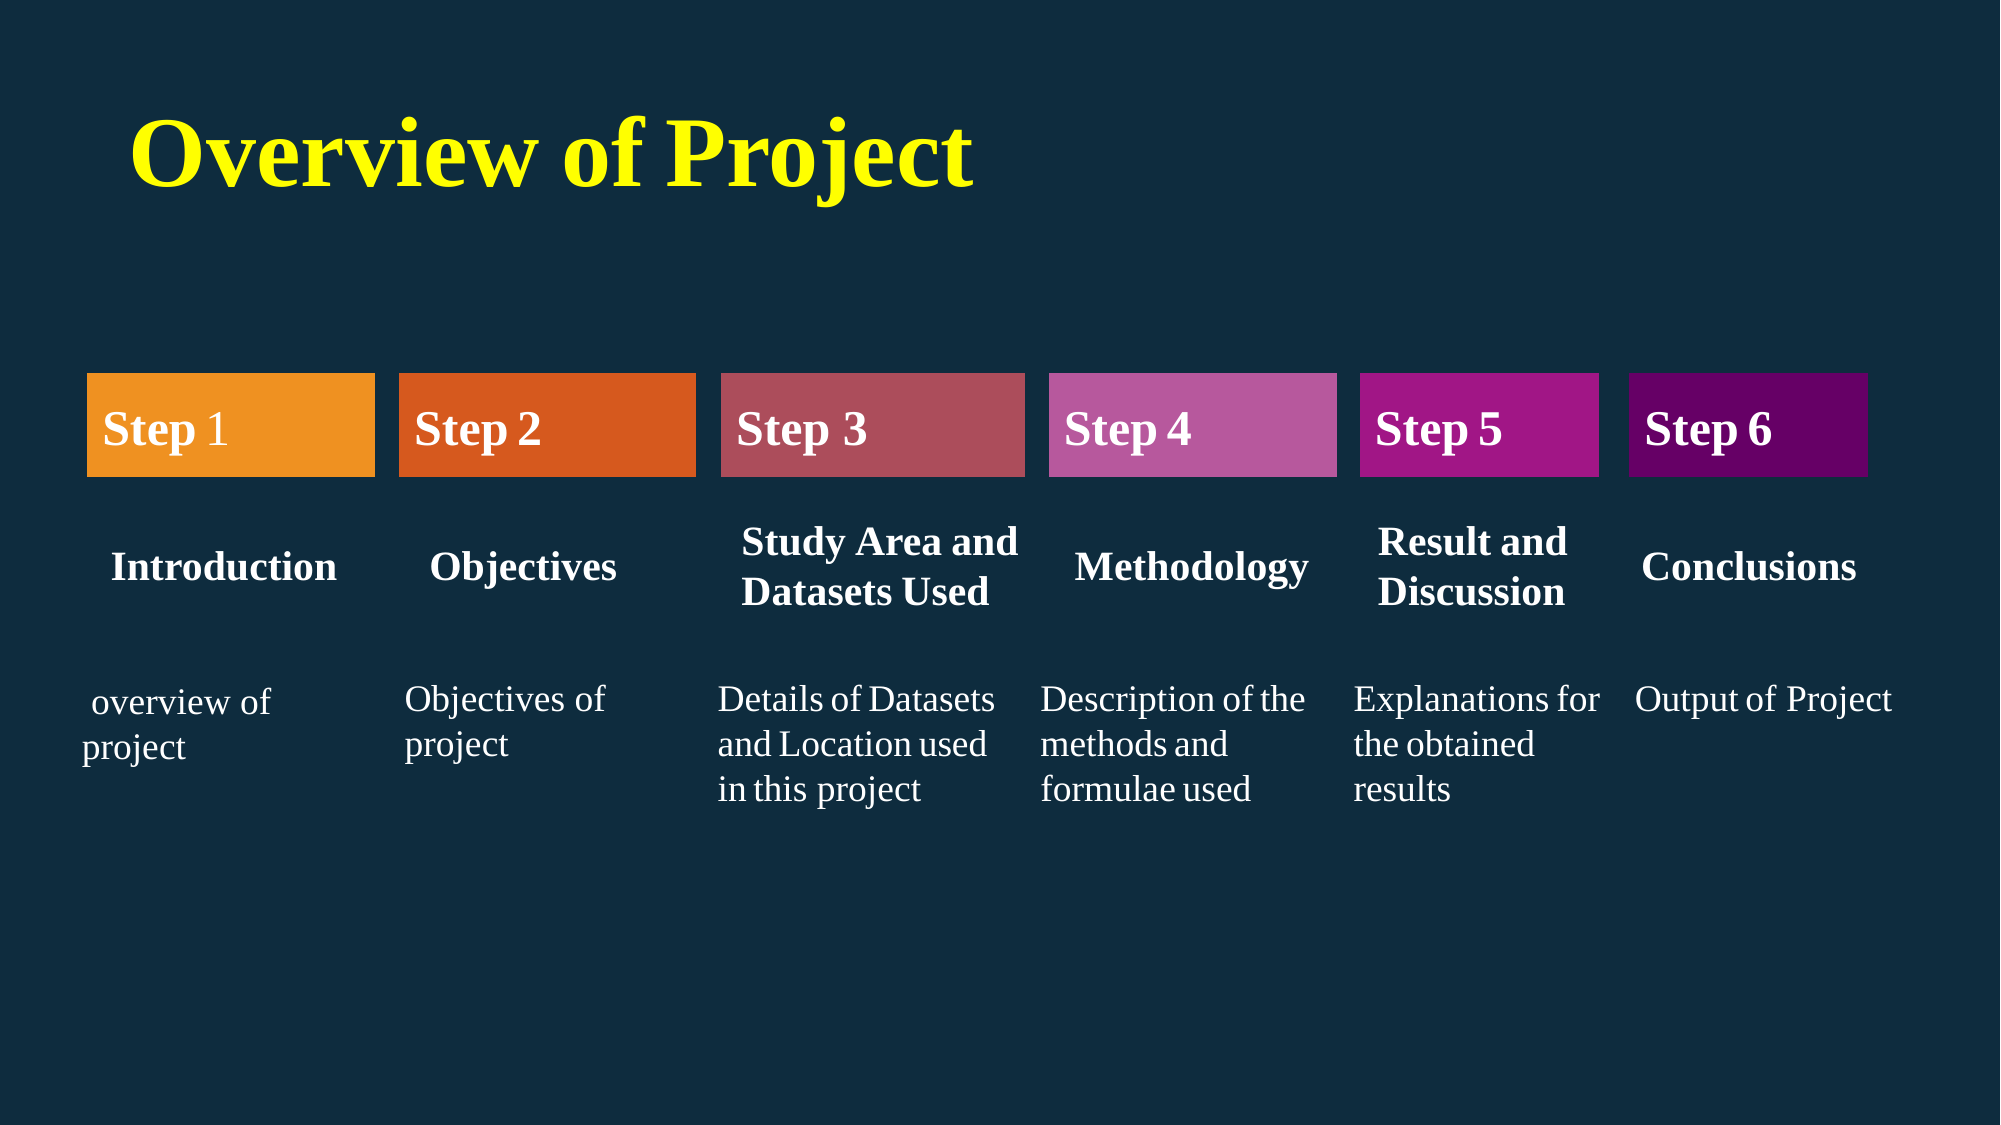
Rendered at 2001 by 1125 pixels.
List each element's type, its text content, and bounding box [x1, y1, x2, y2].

title Overview of Project [114, 53, 1914, 241]
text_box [66, 373, 1946, 952]
